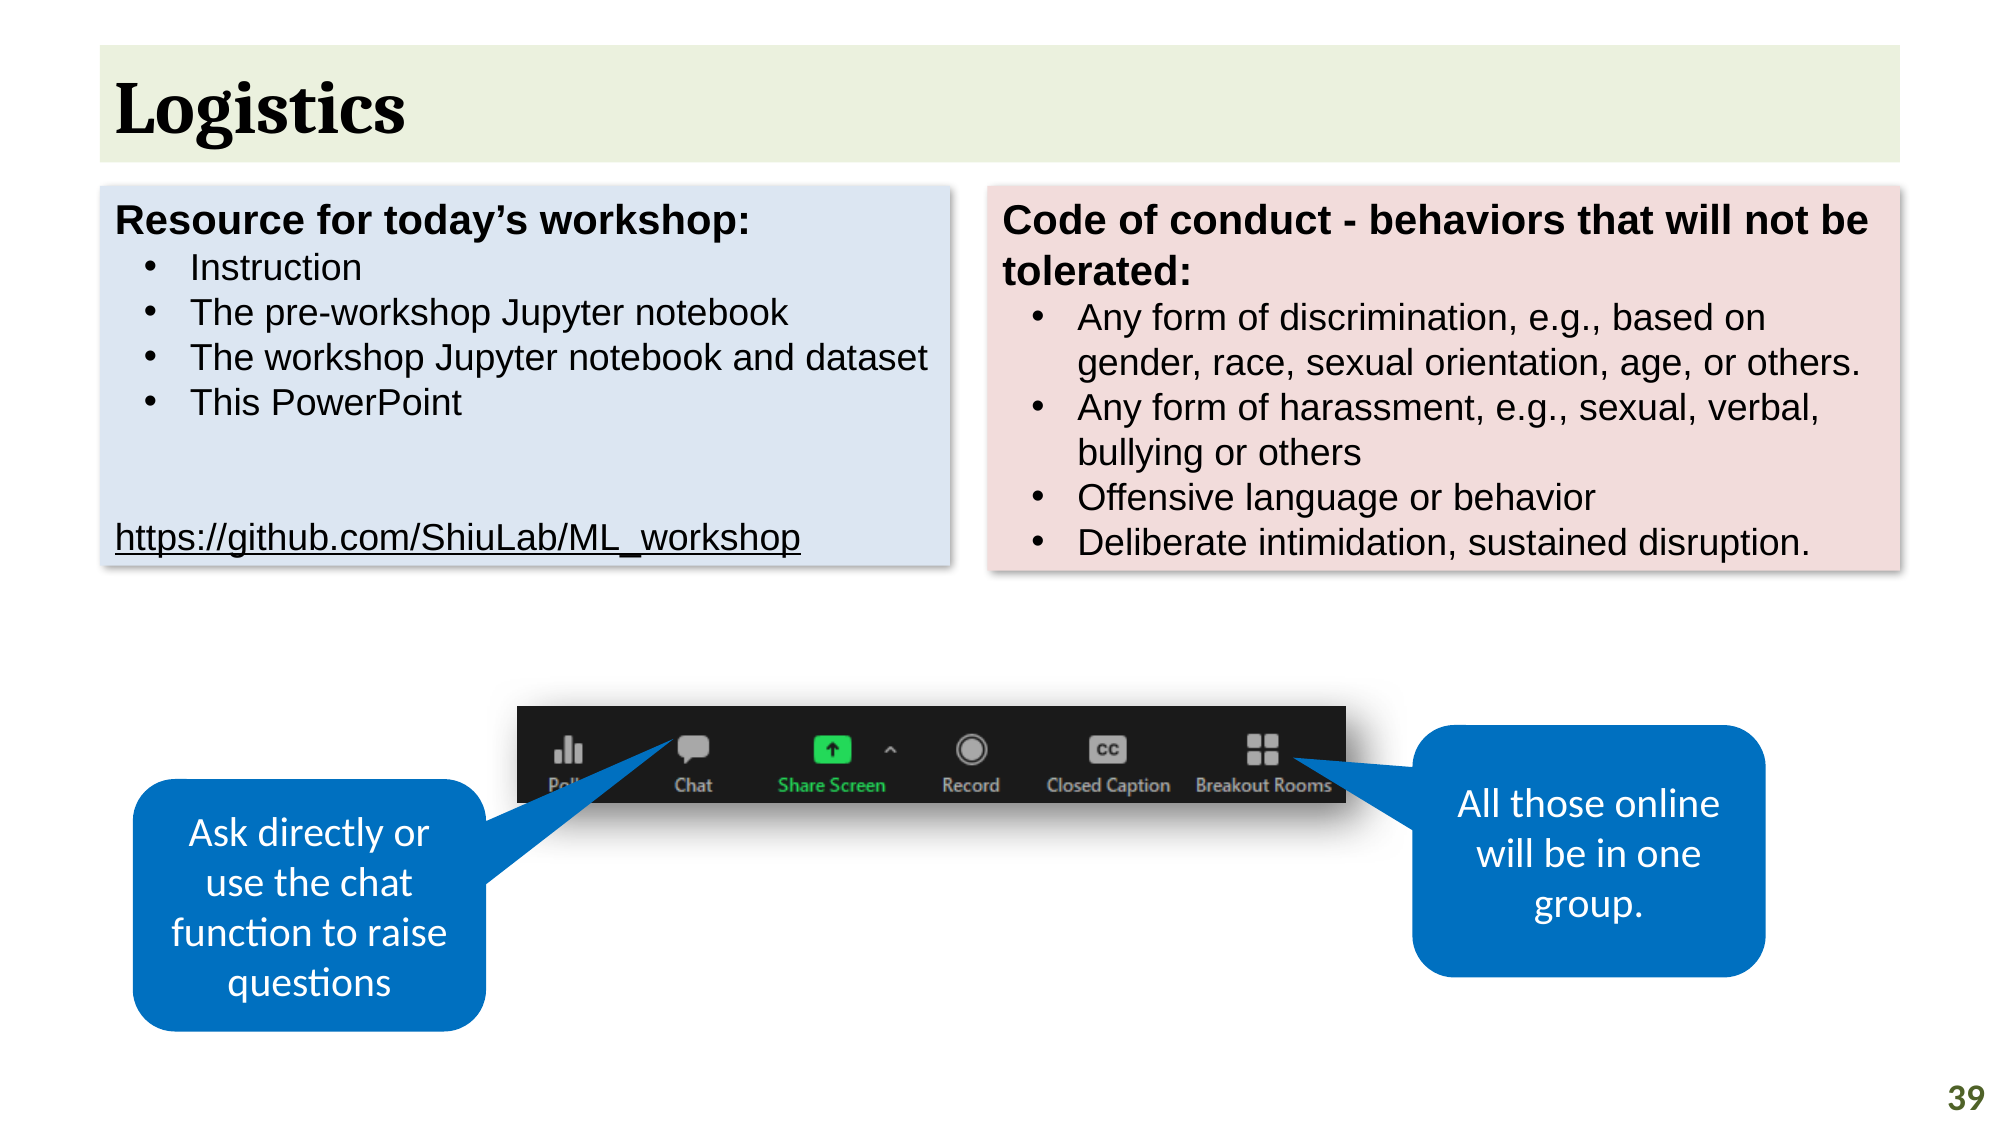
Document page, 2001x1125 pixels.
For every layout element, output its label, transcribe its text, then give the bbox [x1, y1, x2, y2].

picture [516, 705, 1346, 804]
text_box Resource for today’s workshop: Instruction The pre-workshop Jupyter notebook The workshop Jupyter notebook and dataset This PowerPoint https://github.com/ShiuLab/ML_workshop [99, 185, 950, 566]
text_box Ask directly or use the chat function to raise questions [130, 776, 582, 1034]
text_box All those online will be in one group. [1349, 722, 1768, 980]
slide_number 39 [1899, 1065, 2000, 1125]
text_box Code of conduct - behaviors that will not be tolerated: Any form of discrimination, e.g., based on gender, race, sexual orientation, age, or others. Any form of harassment, e.g., sexual, verbal, bullying or others Offensive language or behavior Deliberate intimidation, sustained disruption. [987, 185, 1900, 571]
title Logistics [99, 44, 1901, 163]
